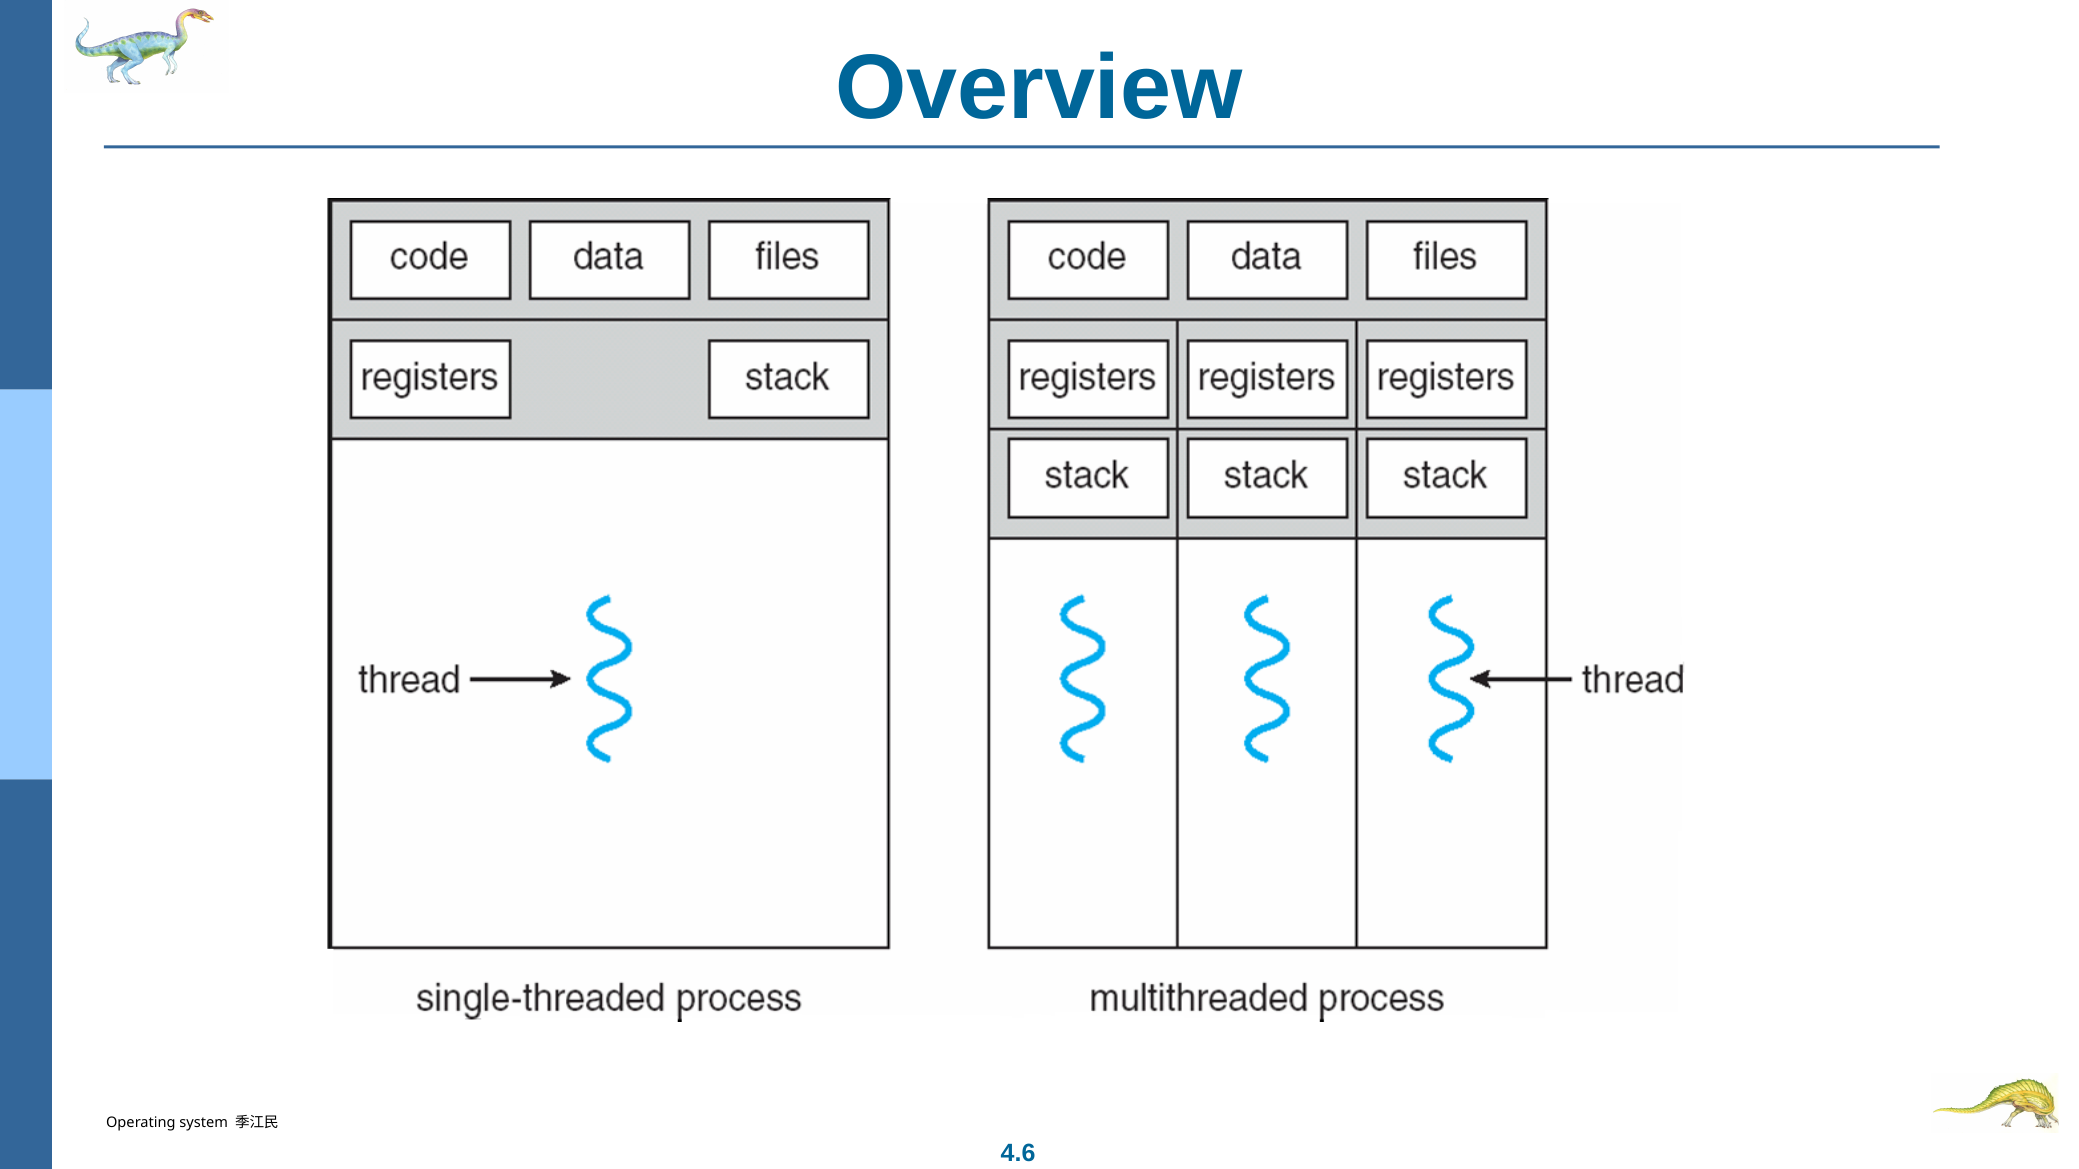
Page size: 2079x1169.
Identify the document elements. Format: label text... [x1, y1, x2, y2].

picture [327, 198, 1687, 1022]
picture [64, 0, 229, 93]
title Overview [103, 47, 1975, 146]
picture [1931, 1073, 2059, 1133]
